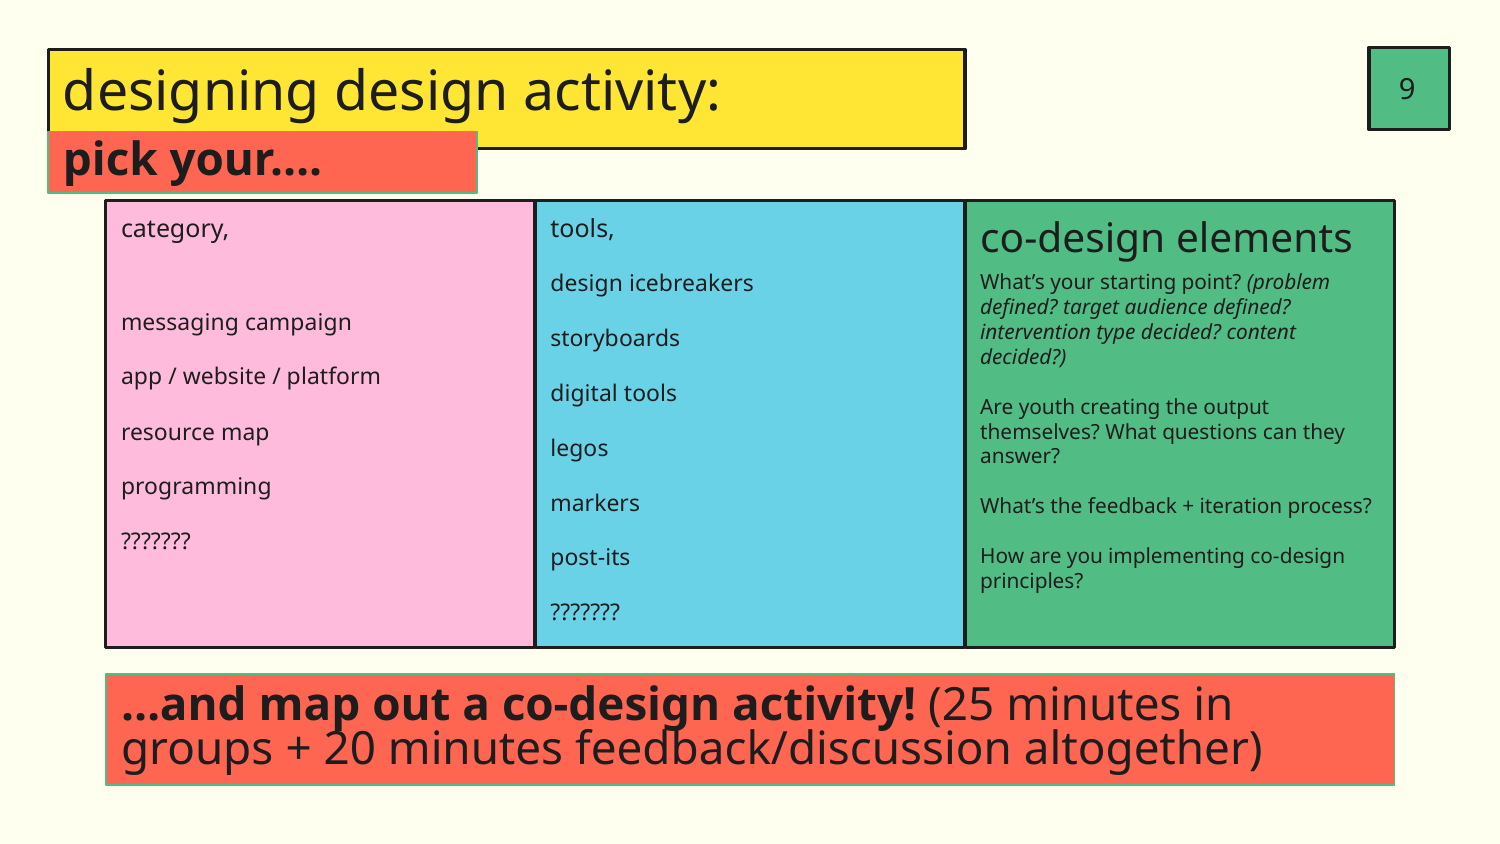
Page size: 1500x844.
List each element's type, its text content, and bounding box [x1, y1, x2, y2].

title designing design activity: [48, 52, 961, 164]
subtitle co-design elements [965, 197, 1395, 253]
slide_number ‹#› [1367, 49, 1448, 132]
text_box …and map out a co-design activity! (25 minutes in groups + 20 minutes feedback/discussion altogether) [105, 674, 1395, 785]
subtitle tools, [535, 197, 965, 253]
text_box pick your…. [47, 131, 478, 193]
list design icebreakers storyboards digital tools legos markers post-its ??????? [535, 253, 965, 619]
subtitle category, [106, 197, 535, 274]
list messaging campaign app / website / platform resource map programming ??????? [106, 292, 535, 602]
list What’s your starting point? (problem defined? target audience defined? intervention type decided? content decided?) Are youth creating the output themselves? What questions can they answer? What’s the feedback + iteration process? How are you implementing co-design principles? [965, 253, 1395, 619]
